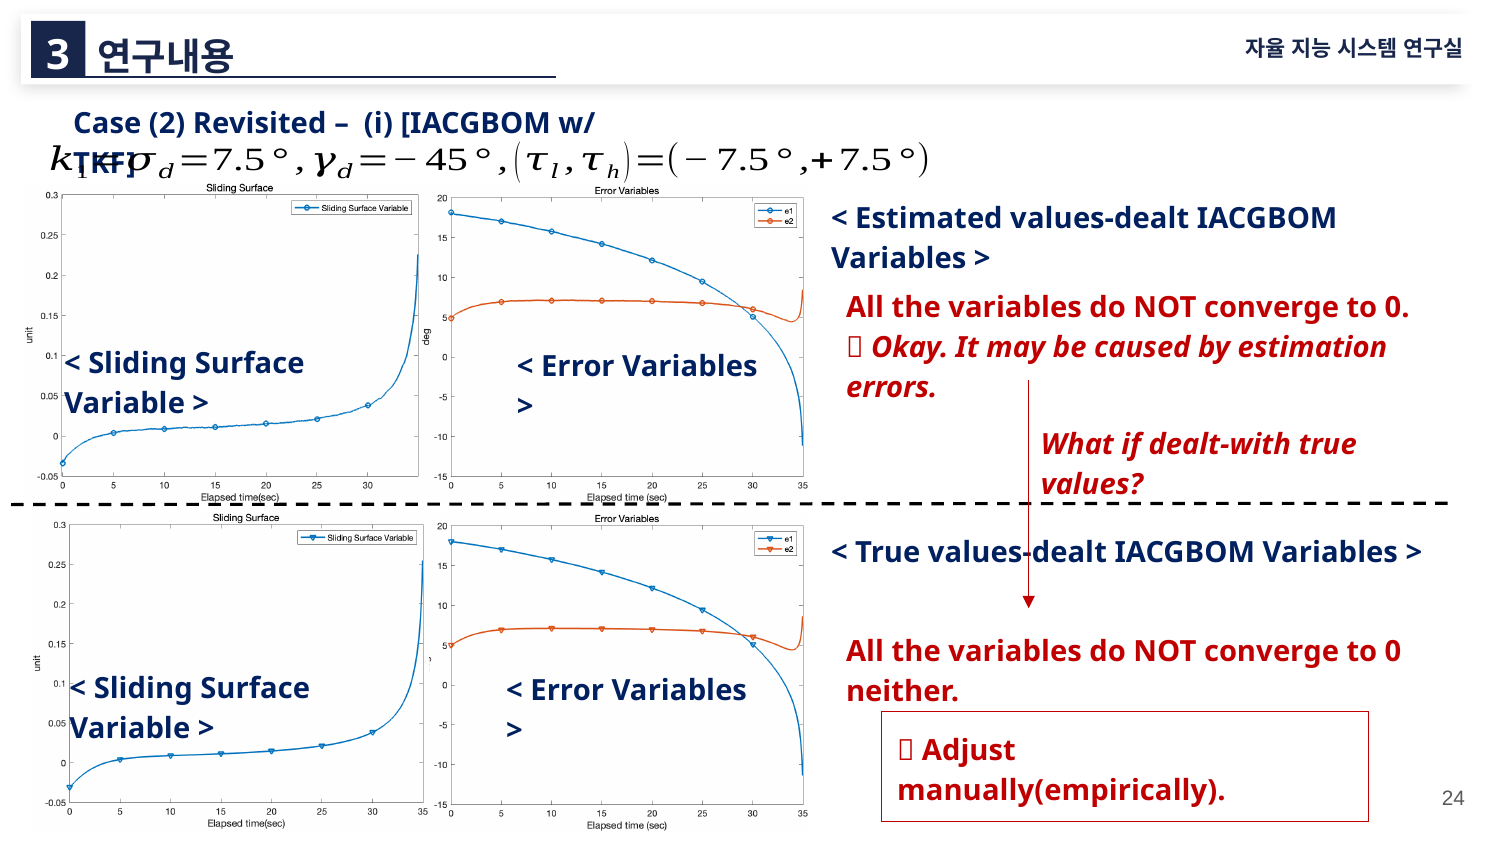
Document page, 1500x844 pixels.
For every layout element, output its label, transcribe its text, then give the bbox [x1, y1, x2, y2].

text_box < Estimated values-dealt IACGBOM Variables > [816, 178, 1457, 290]
text_box All the variables do NOT converge to 0.  Okay. It may be caused by estimation errors. [831, 268, 1457, 419]
text_box 자율 지능 시스템 연구실 [734, 27, 1485, 69]
text_box < True values-dealt IACGBOM Variables > [1034, 513, 1457, 584]
slide_number 24 [1389, 764, 1480, 830]
text_box [659, 12, 1481, 86]
text_box Case (2) Revisited – (i) [IACGBOM w/ TKF] [58, 102, 631, 183]
picture [23, 181, 810, 502]
text_box < True values-dealt IACGBOM Variables > [816, 514, 1024, 584]
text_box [23, 4, 655, 94]
picture [31, 511, 810, 832]
text_box All the variables do NOT converge to 0 neither. [831, 612, 1457, 723]
text_box What if dealt-with true values? [1034, 405, 1435, 501]
